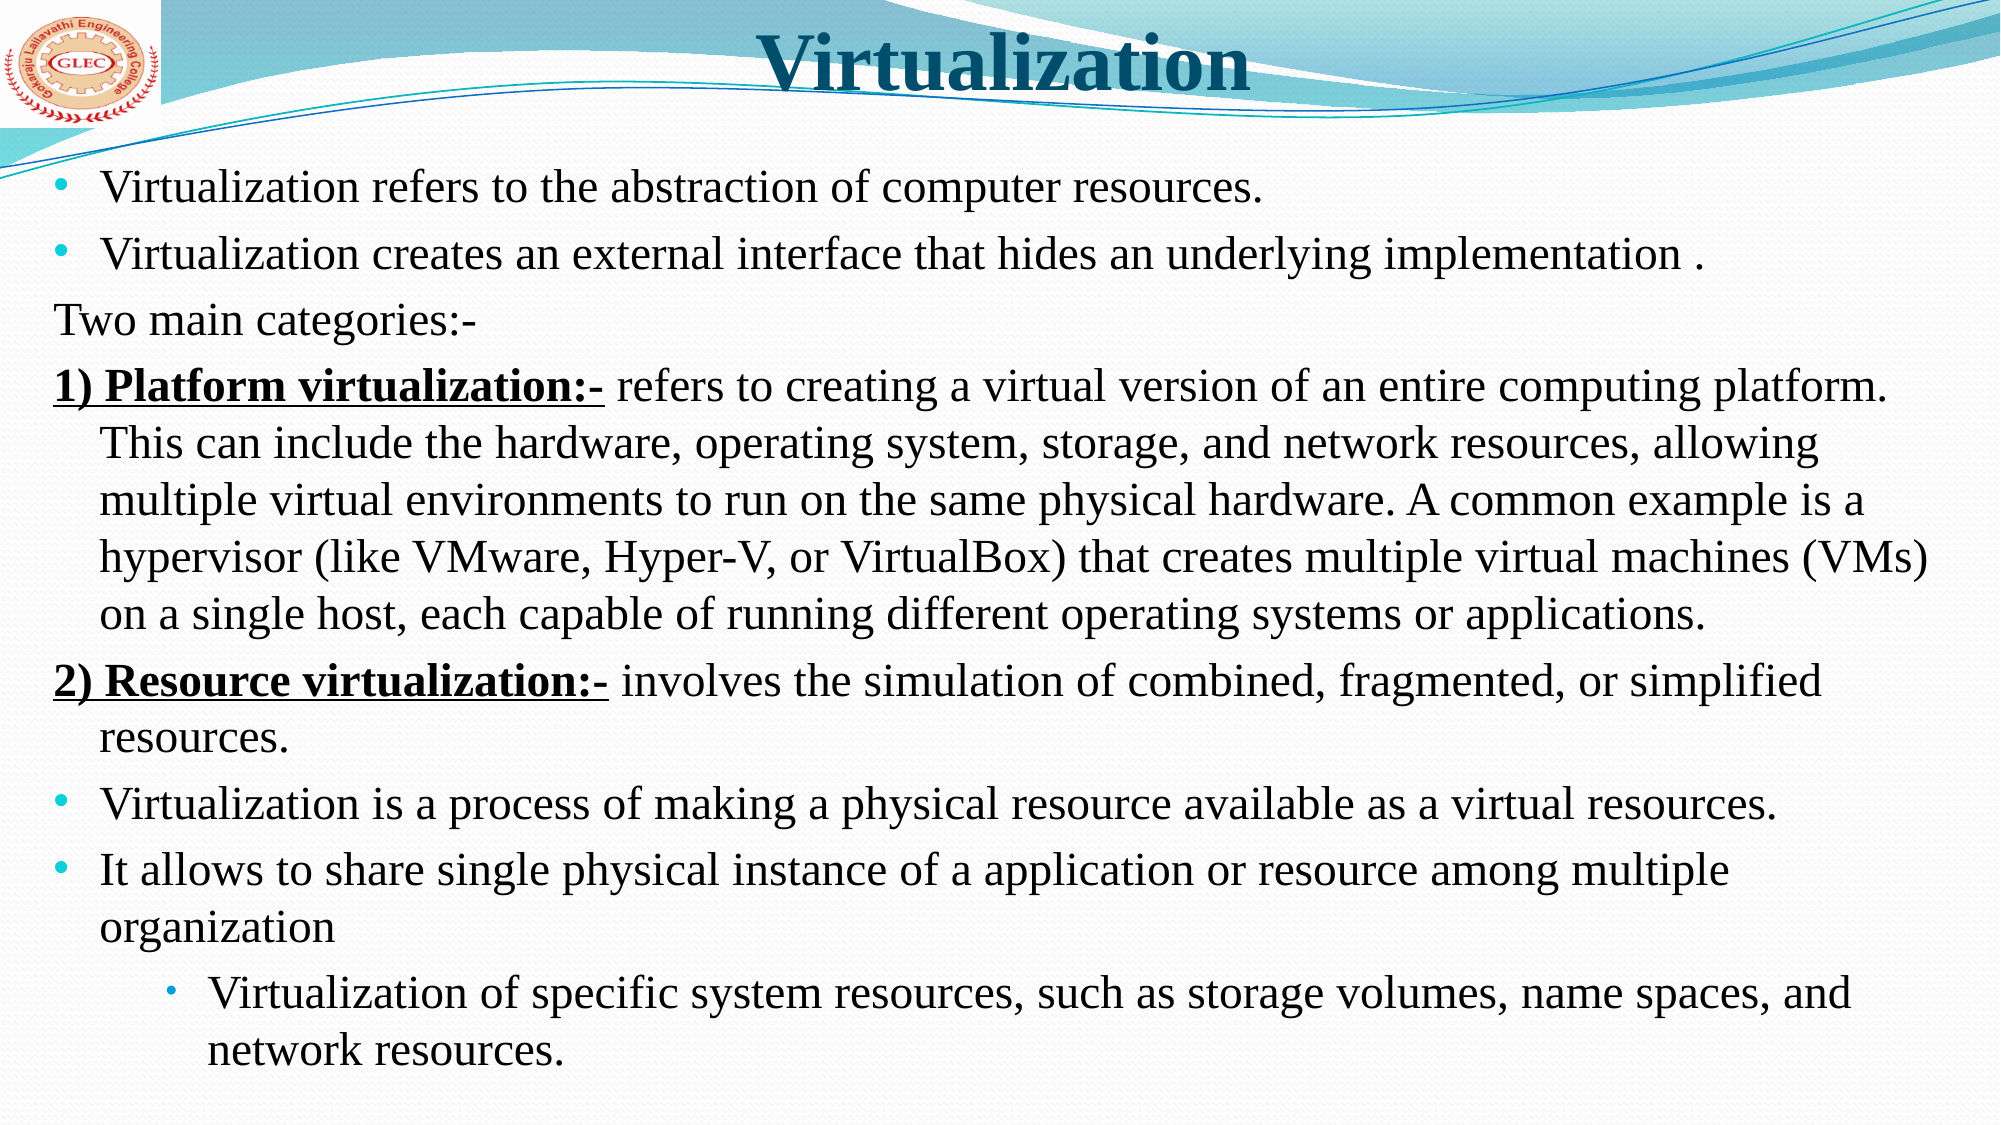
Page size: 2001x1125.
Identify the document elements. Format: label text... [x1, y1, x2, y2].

picture [0, 0, 161, 128]
text_box Virtualization [190, 0, 1818, 115]
list Virtualization refers to the abstraction of computer resources. Virtualization creates an external interface that hides an underlying implementation . Two main categories:- 1) Platform virtualization:- refers to creating a virtual version of an entire computing platform. This can include the hardware, operating system, storage, and network resources, allowing multiple virtual environments to run on the same physical hardware. A common example is a hypervisor (like VMware, Hyper-V, or VirtualBox) that creates multiple virtual machines (VMs) on a single host, each capable of running different operating systems or applications. 2) Resource virtualization:- involves the simulation of combined, fragmented, or simplified resources. Virtualization is a process of making a physical resource available as a virtual resources. It allows to share single physical instance of a application or resource among multiple organization Virtualization of specific system resources, such as storage volumes, name spaces, and network resources. [38, 147, 1952, 1093]
